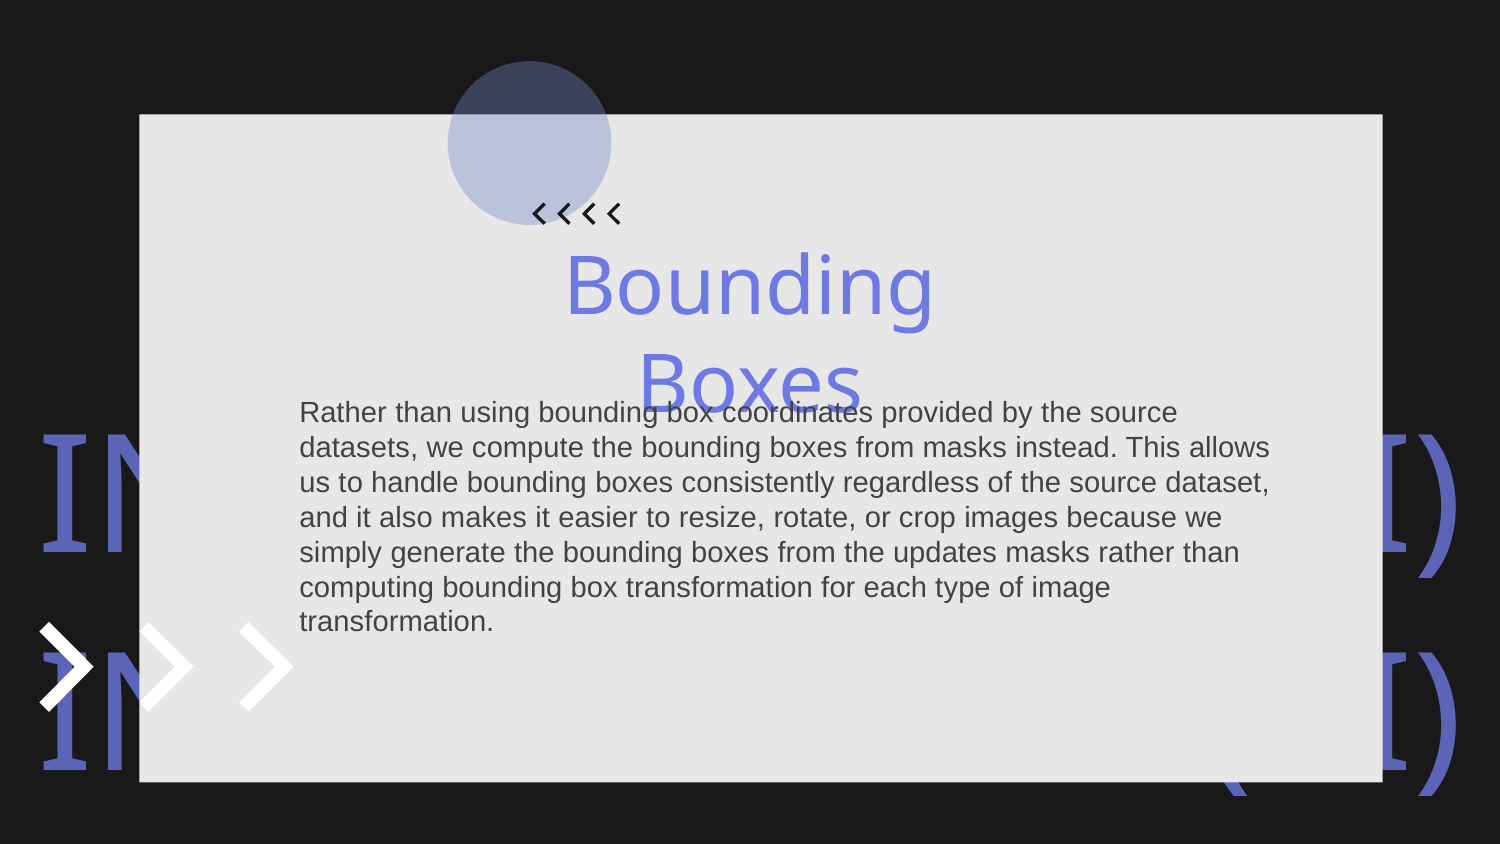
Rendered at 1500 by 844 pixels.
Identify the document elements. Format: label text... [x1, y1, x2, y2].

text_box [0, 621, 294, 713]
text_box [139, 114, 1383, 783]
title Bounding Boxes [448, 284, 1052, 378]
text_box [531, 202, 621, 226]
text_box [447, 61, 612, 225]
list Rather than using bounding box coordinates provided by the source datasets, we compute the bounding boxes from masks instead. This allows us to handle bounding boxes consistently regardless of the source dataset, and it also makes it easier to resize, rotate, or crop images because we simply generate the bounding boxes from the updates masks rather than computing bounding box transformation for each type of image transformation. [284, 378, 1293, 688]
